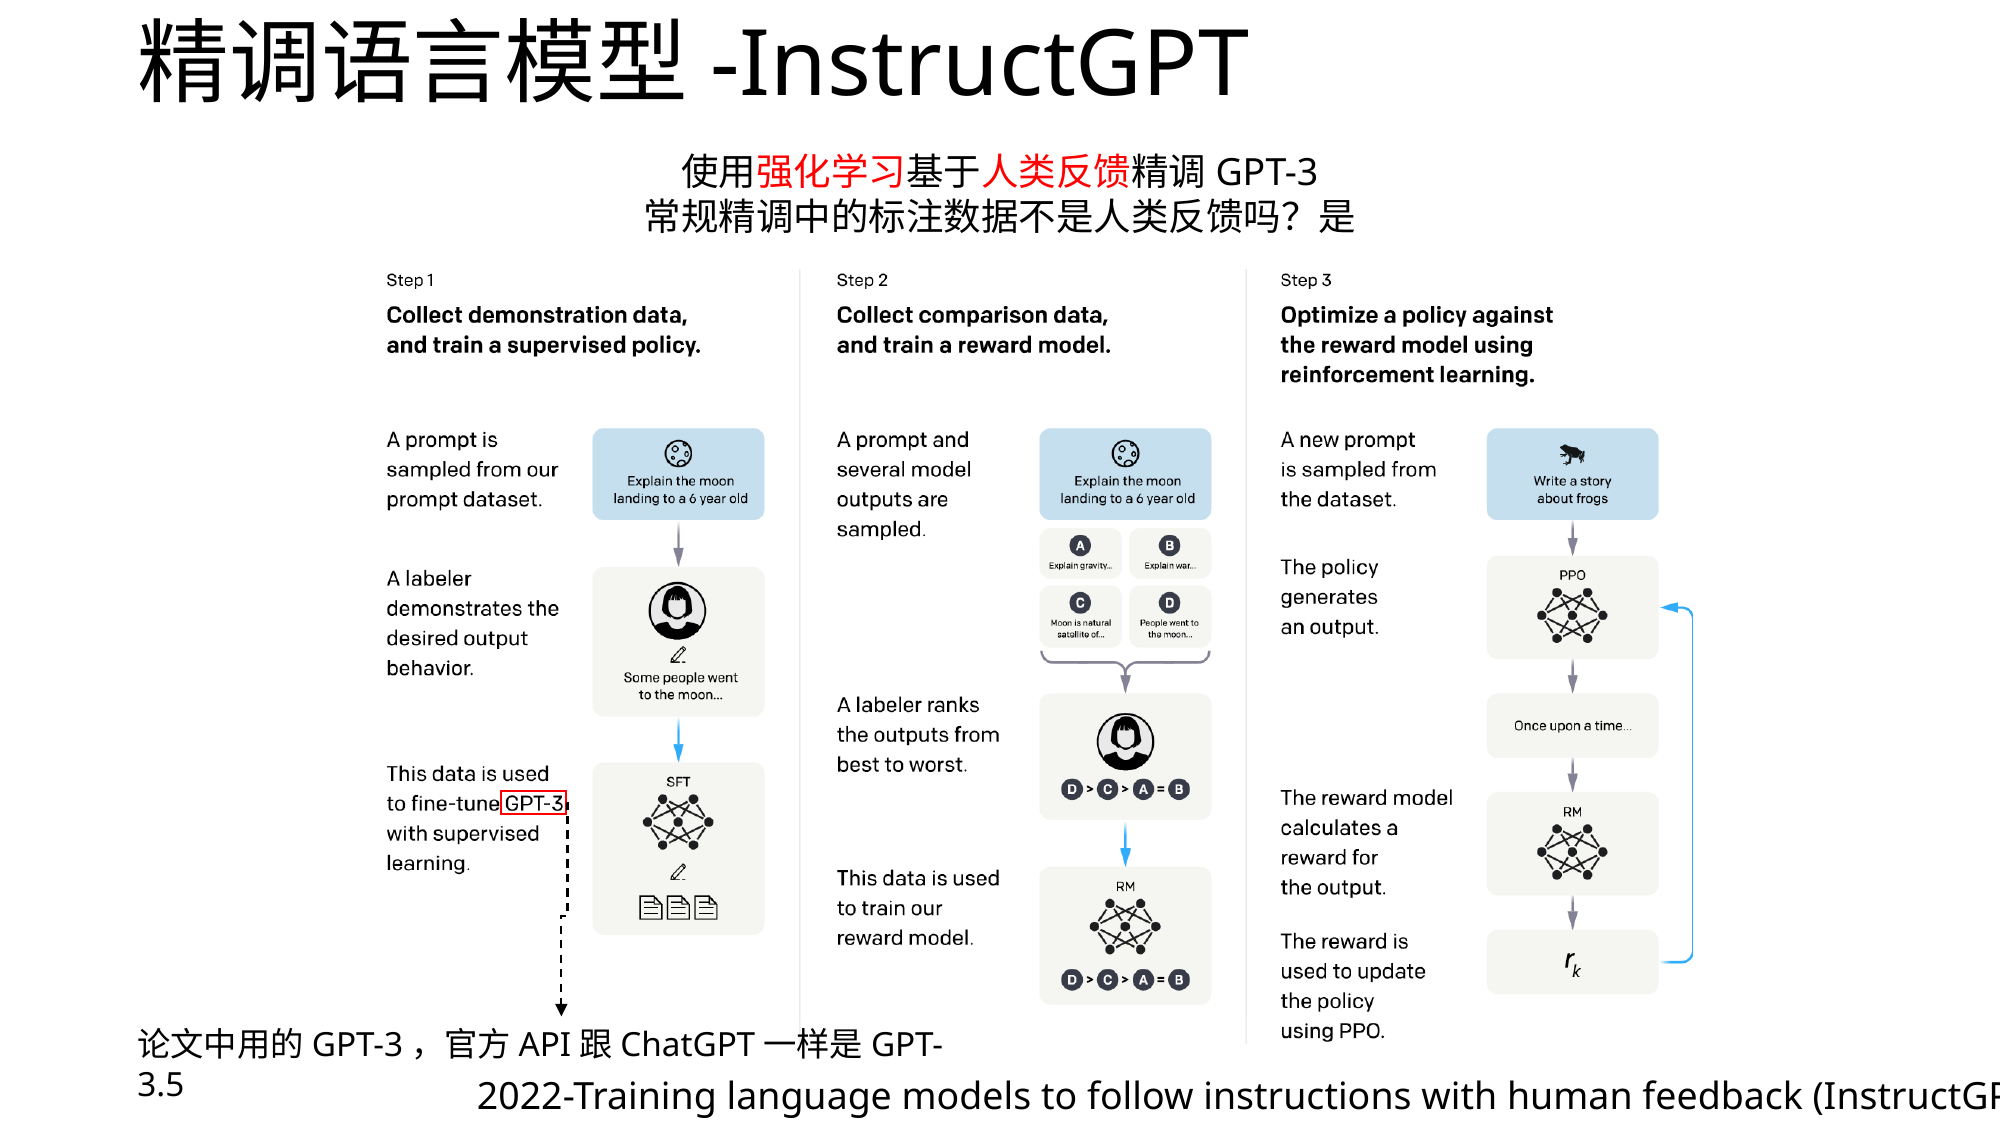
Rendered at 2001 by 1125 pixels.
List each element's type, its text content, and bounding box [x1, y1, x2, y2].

text_box 使用强化学习基于人类反馈精调GPT-3 常规精调中的标注数据不是人类反馈吗？是 [601, 140, 1399, 246]
picture [381, 266, 1705, 1045]
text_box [561, 802, 567, 1017]
title 精调语言模型-InstructGPT [122, 0, 1878, 174]
text_box 2022-Training language models to follow instructions with human feedback (InstructGPT) [462, 1064, 2000, 1125]
text_box 论文中用的GPT-3，官方API跟ChatGPT一样是GPT-3.5 [122, 1016, 1000, 1111]
